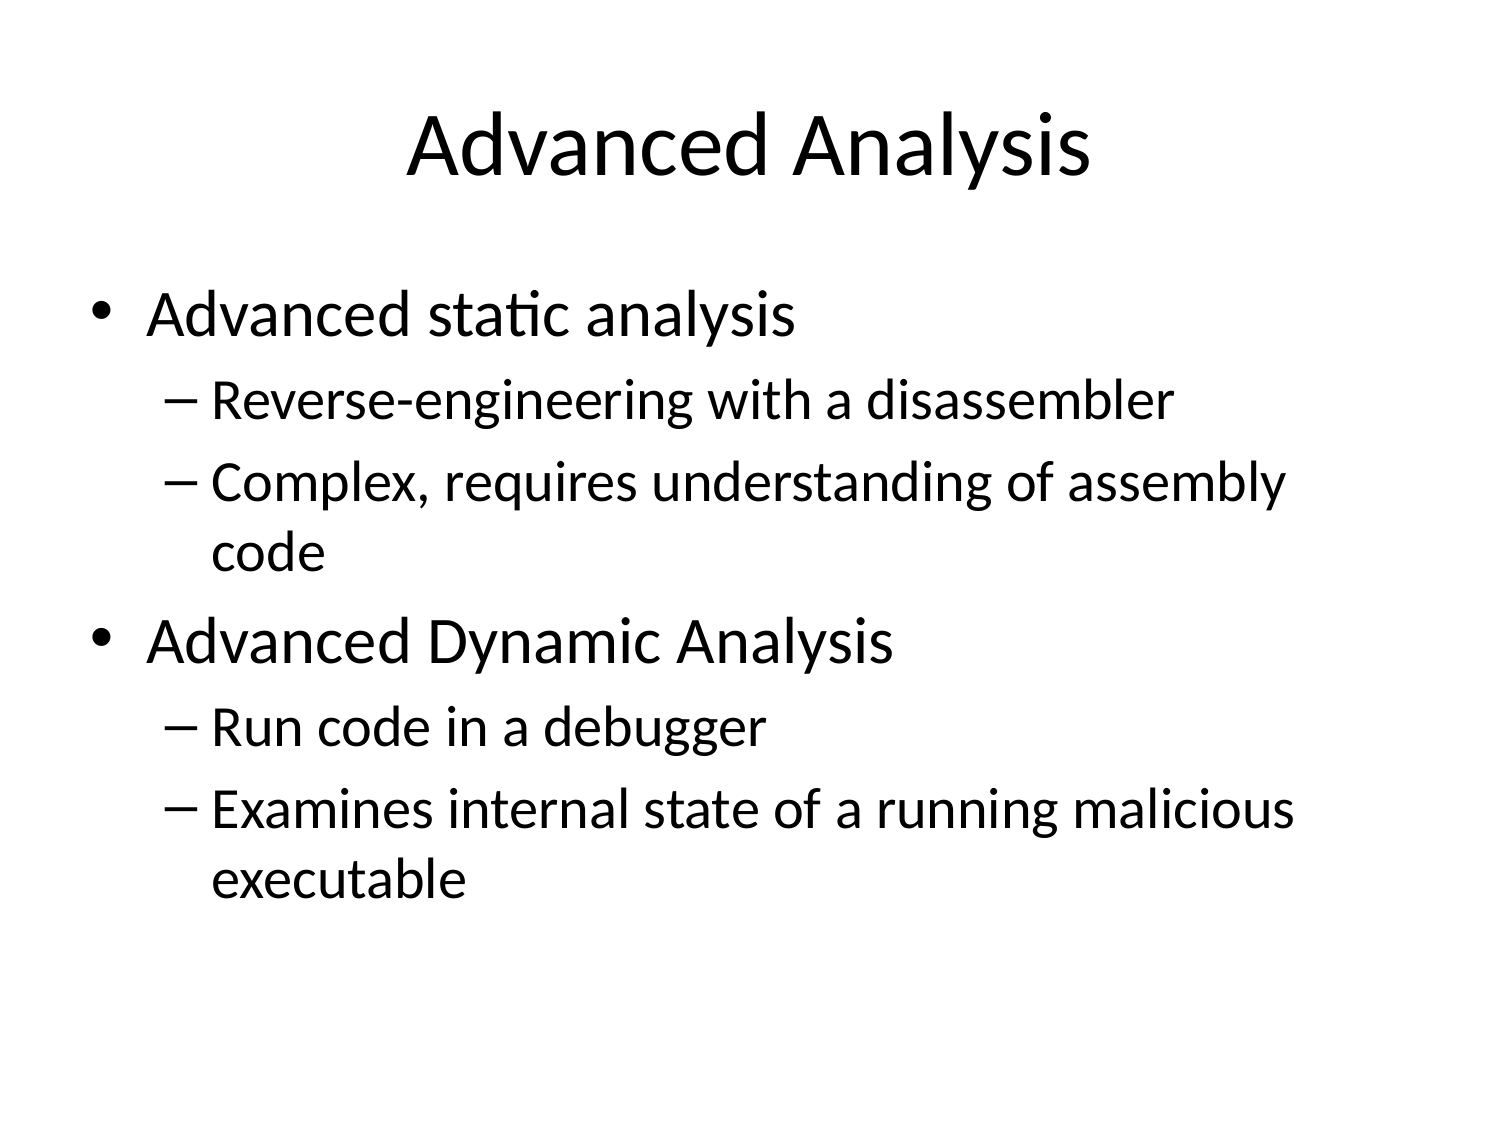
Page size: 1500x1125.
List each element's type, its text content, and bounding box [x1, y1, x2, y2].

text_box Advanced static analysis Reverse-engineering with a disassembler Complex, requires understanding of assembly code Advanced Dynamic Analysis Run code in a debugger Examines internal state of a running malicious executable [74, 262, 1425, 1005]
text_box Advanced Analysis [74, 45, 1425, 233]
